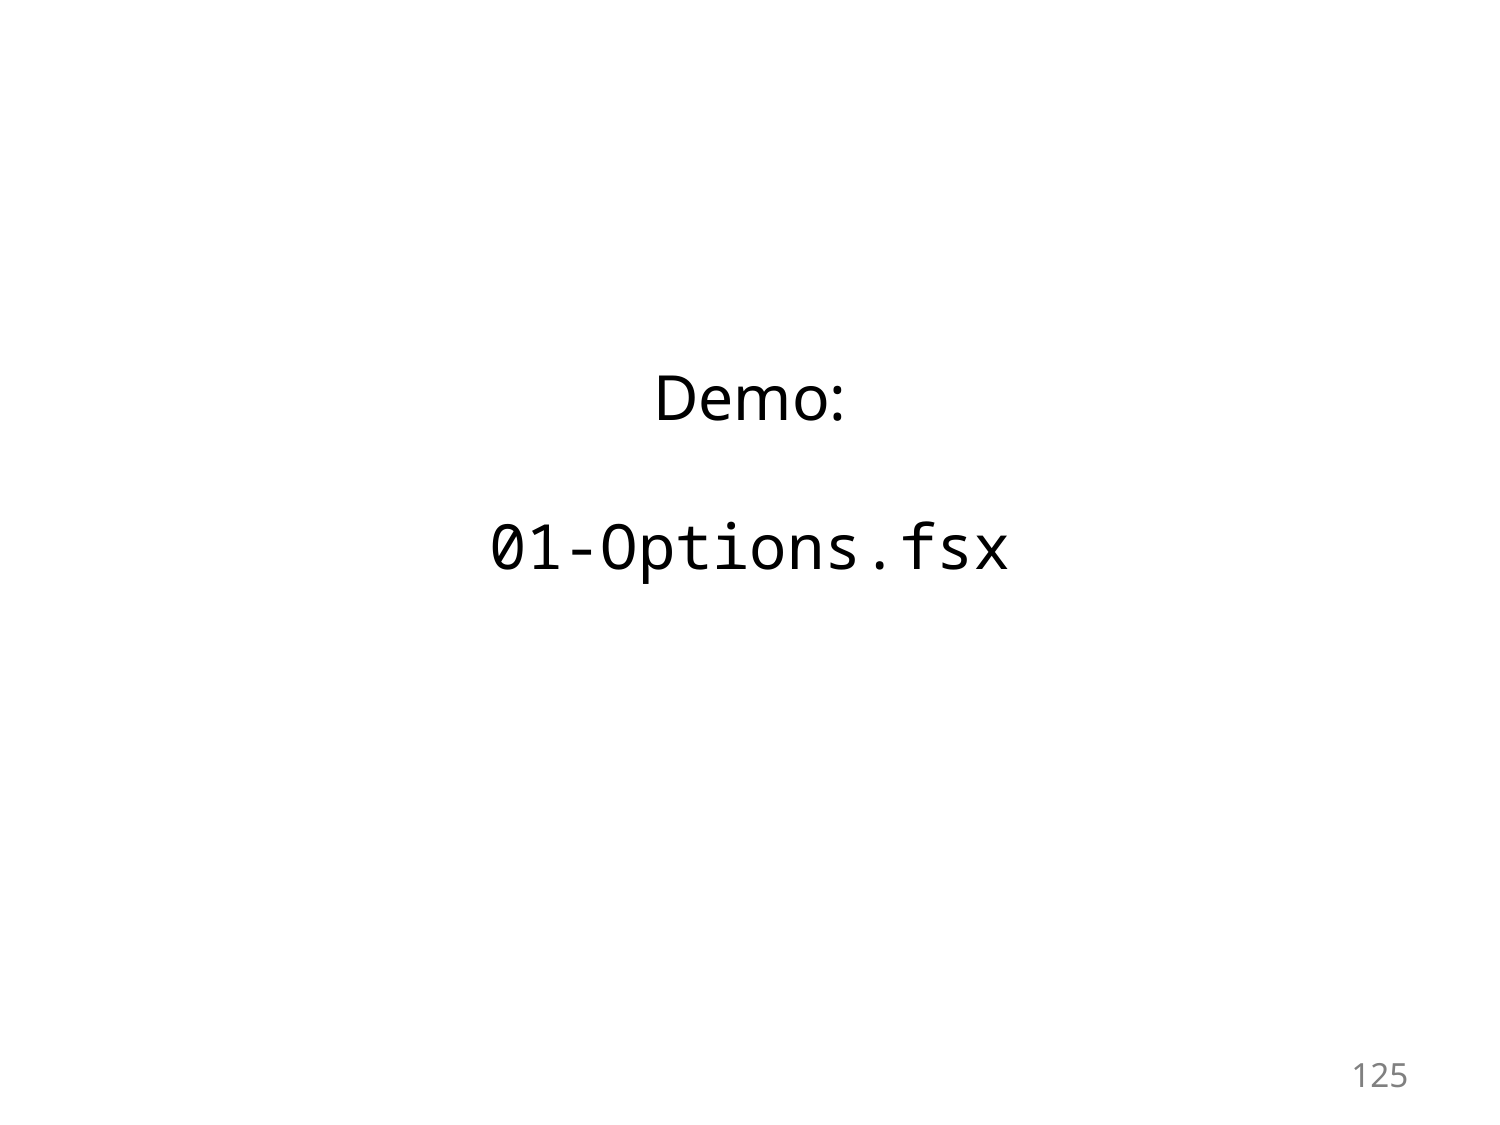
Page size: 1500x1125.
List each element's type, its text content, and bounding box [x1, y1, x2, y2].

title Demo: 01-Options.fsx [112, 349, 1388, 591]
